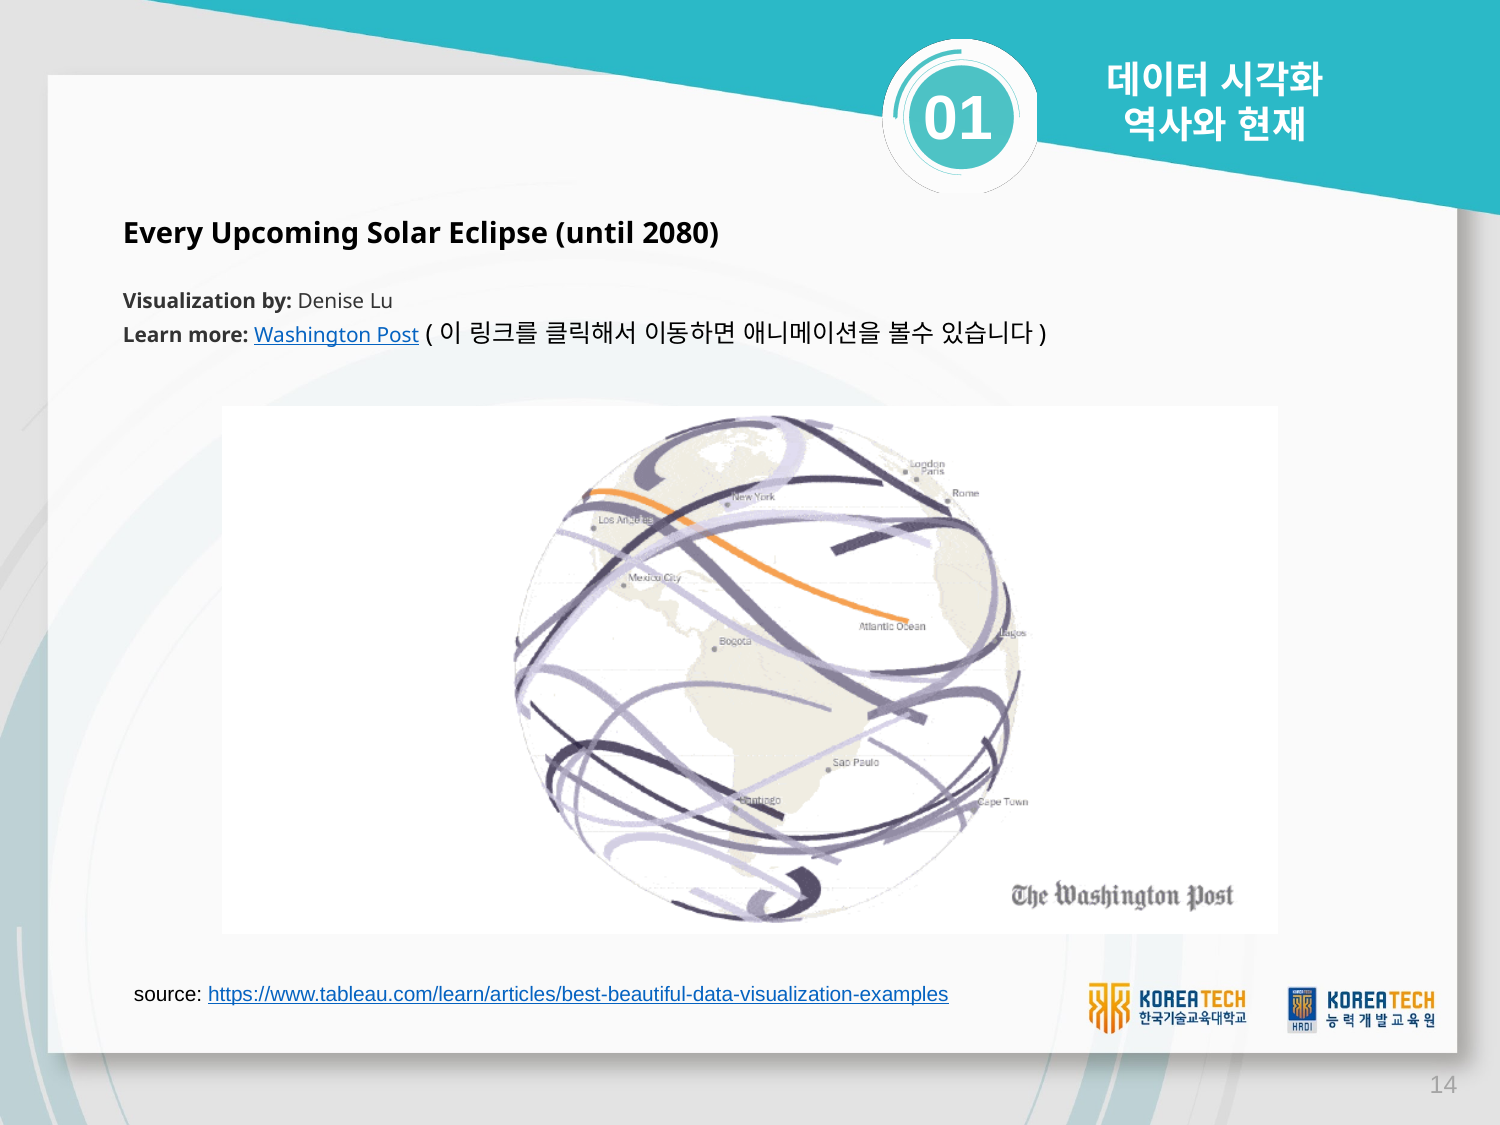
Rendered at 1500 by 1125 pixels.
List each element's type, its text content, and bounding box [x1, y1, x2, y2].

text_box 데이터 시각화 역사와 현재 [1046, 48, 1385, 161]
text_box source: https://www.tableau.com/learn/articles/best-beautiful-data-visualization-examples [119, 965, 1026, 1026]
picture [0, 0, 1500, 1125]
slide_number 14 [1225, 1053, 1473, 1114]
text_box Every Upcoming Solar Eclipse (until 2080) Visualization by: Denise Lu Learn more: Washington Post (이 링크를 클릭해서 이동하면 애니메이션을 볼수 있습니다) [107, 199, 1400, 376]
